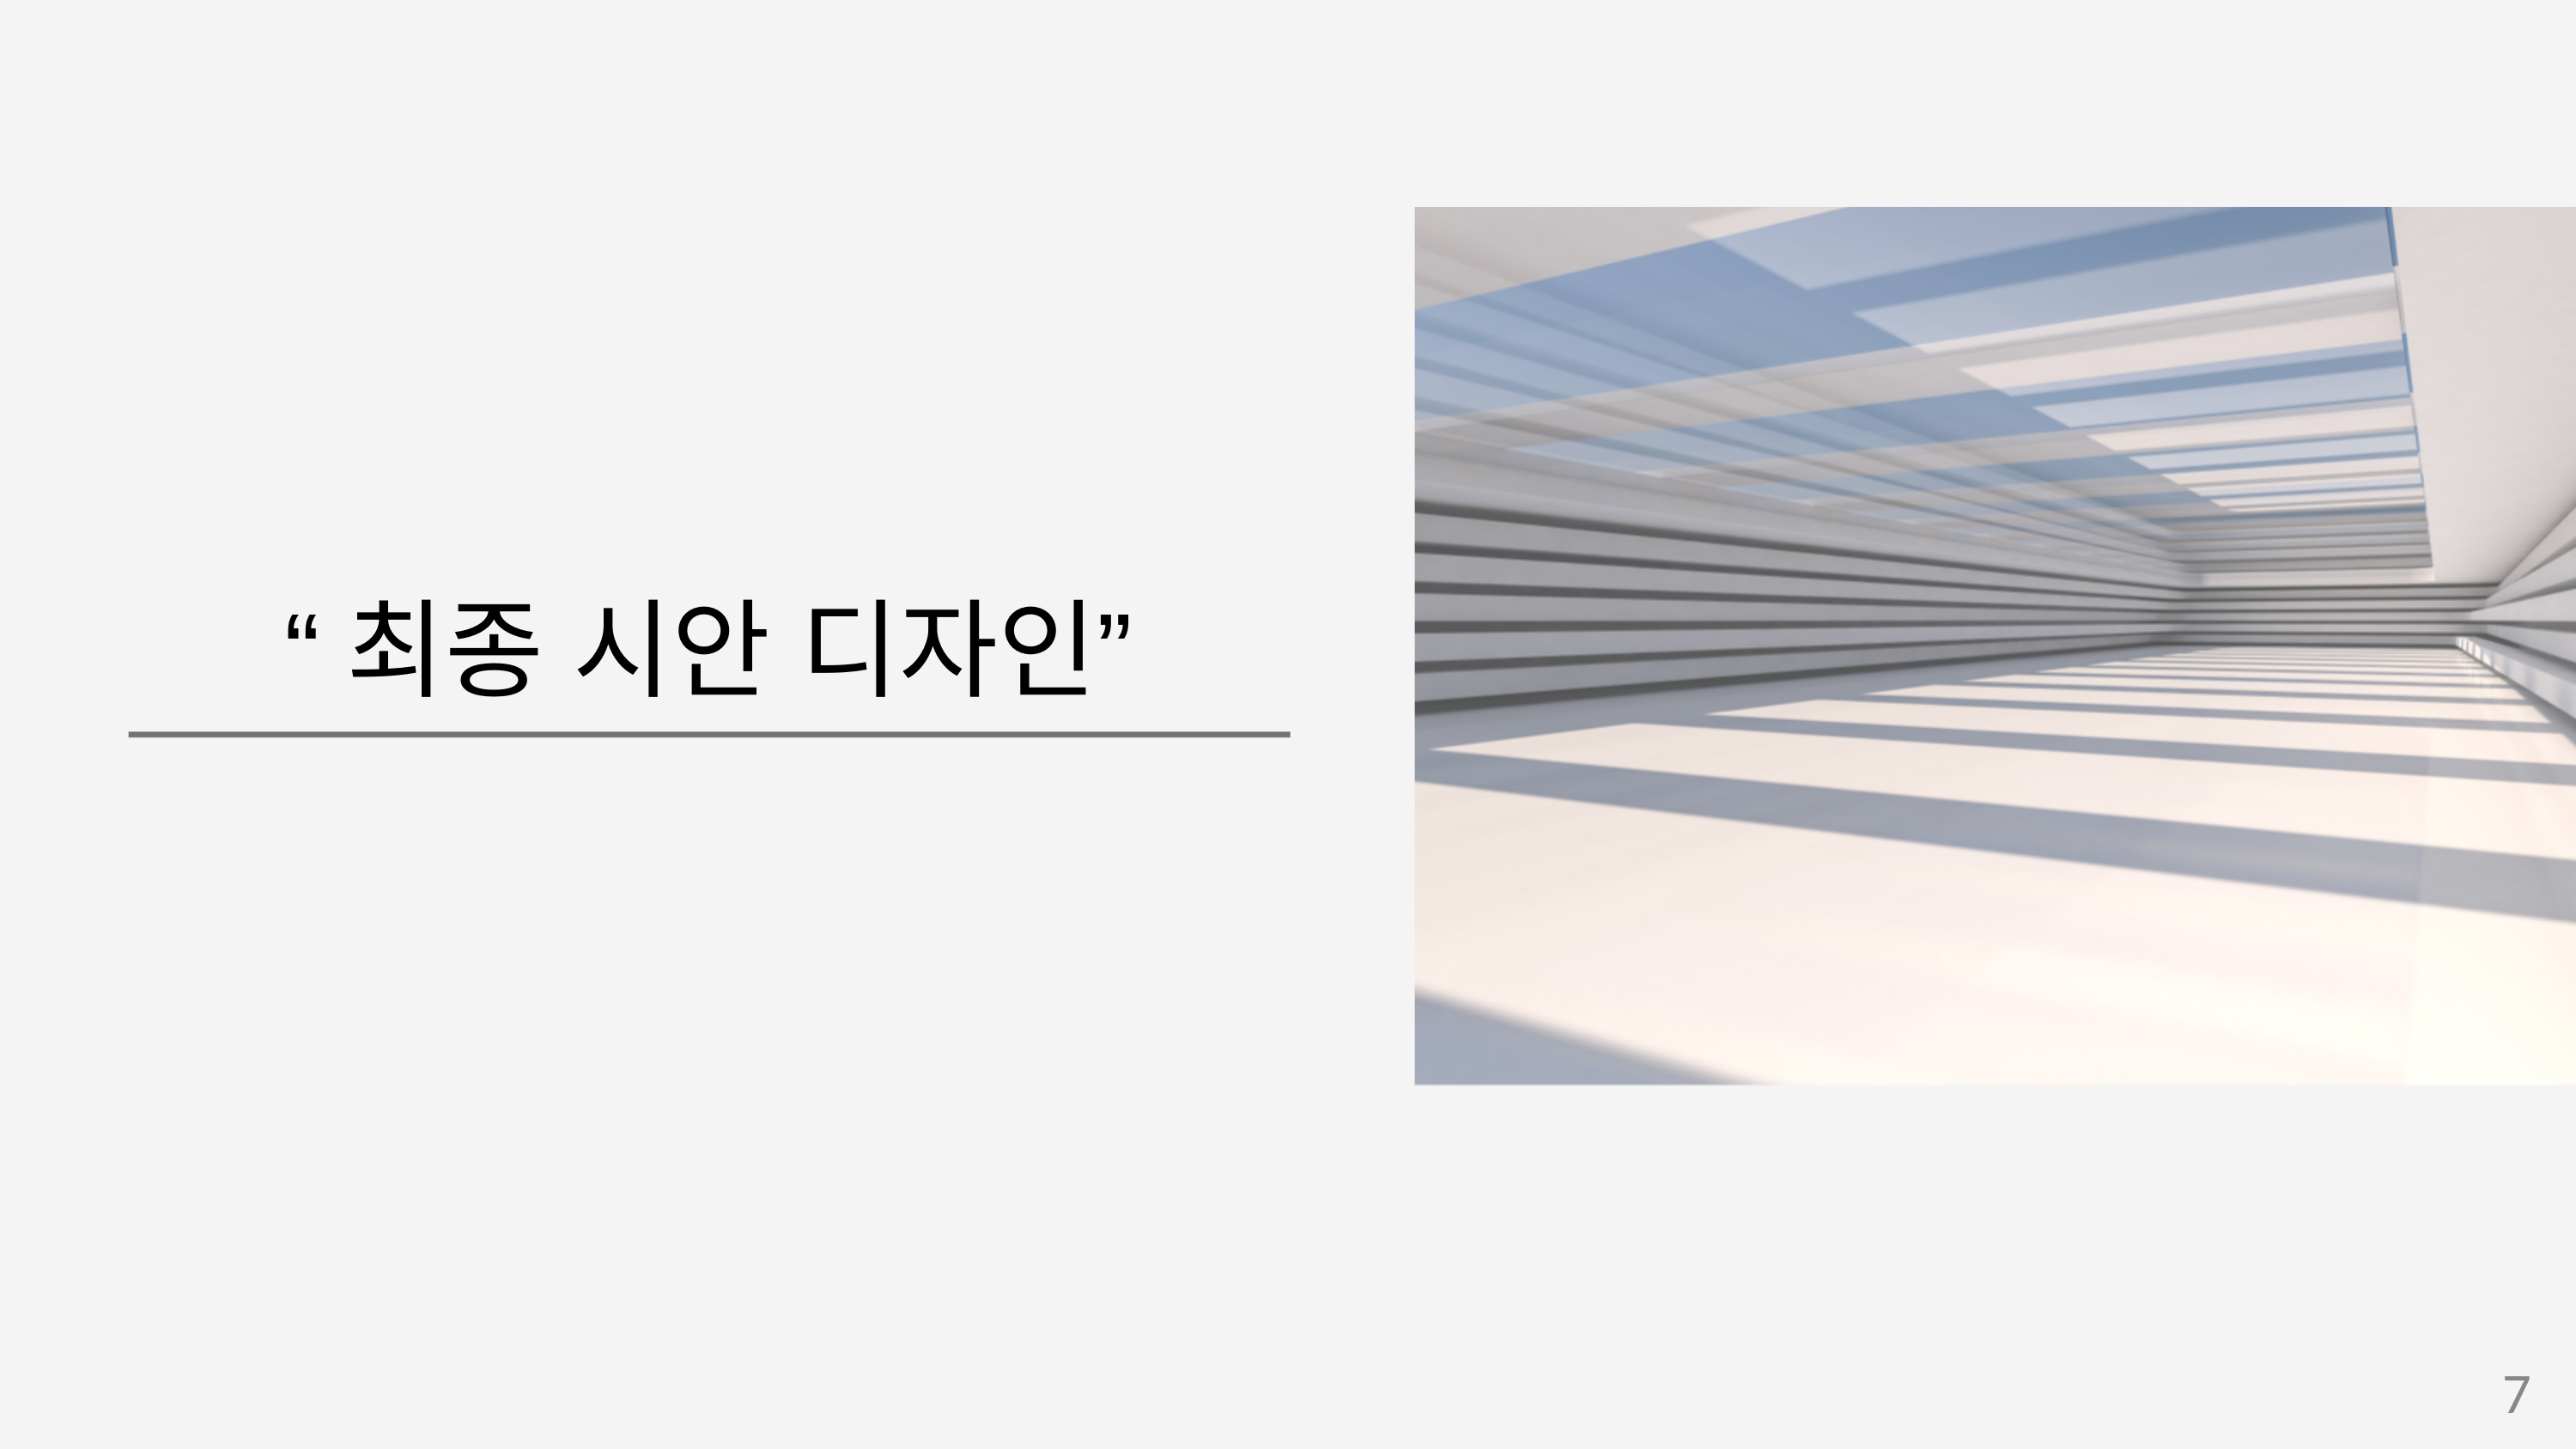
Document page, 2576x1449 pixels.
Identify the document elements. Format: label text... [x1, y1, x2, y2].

text_box “최종 시안 디자인” [68, 575, 1350, 718]
slide_number 7 [2464, 1355, 2538, 1427]
picture [1414, 206, 2576, 1087]
picture [127, 724, 1291, 745]
